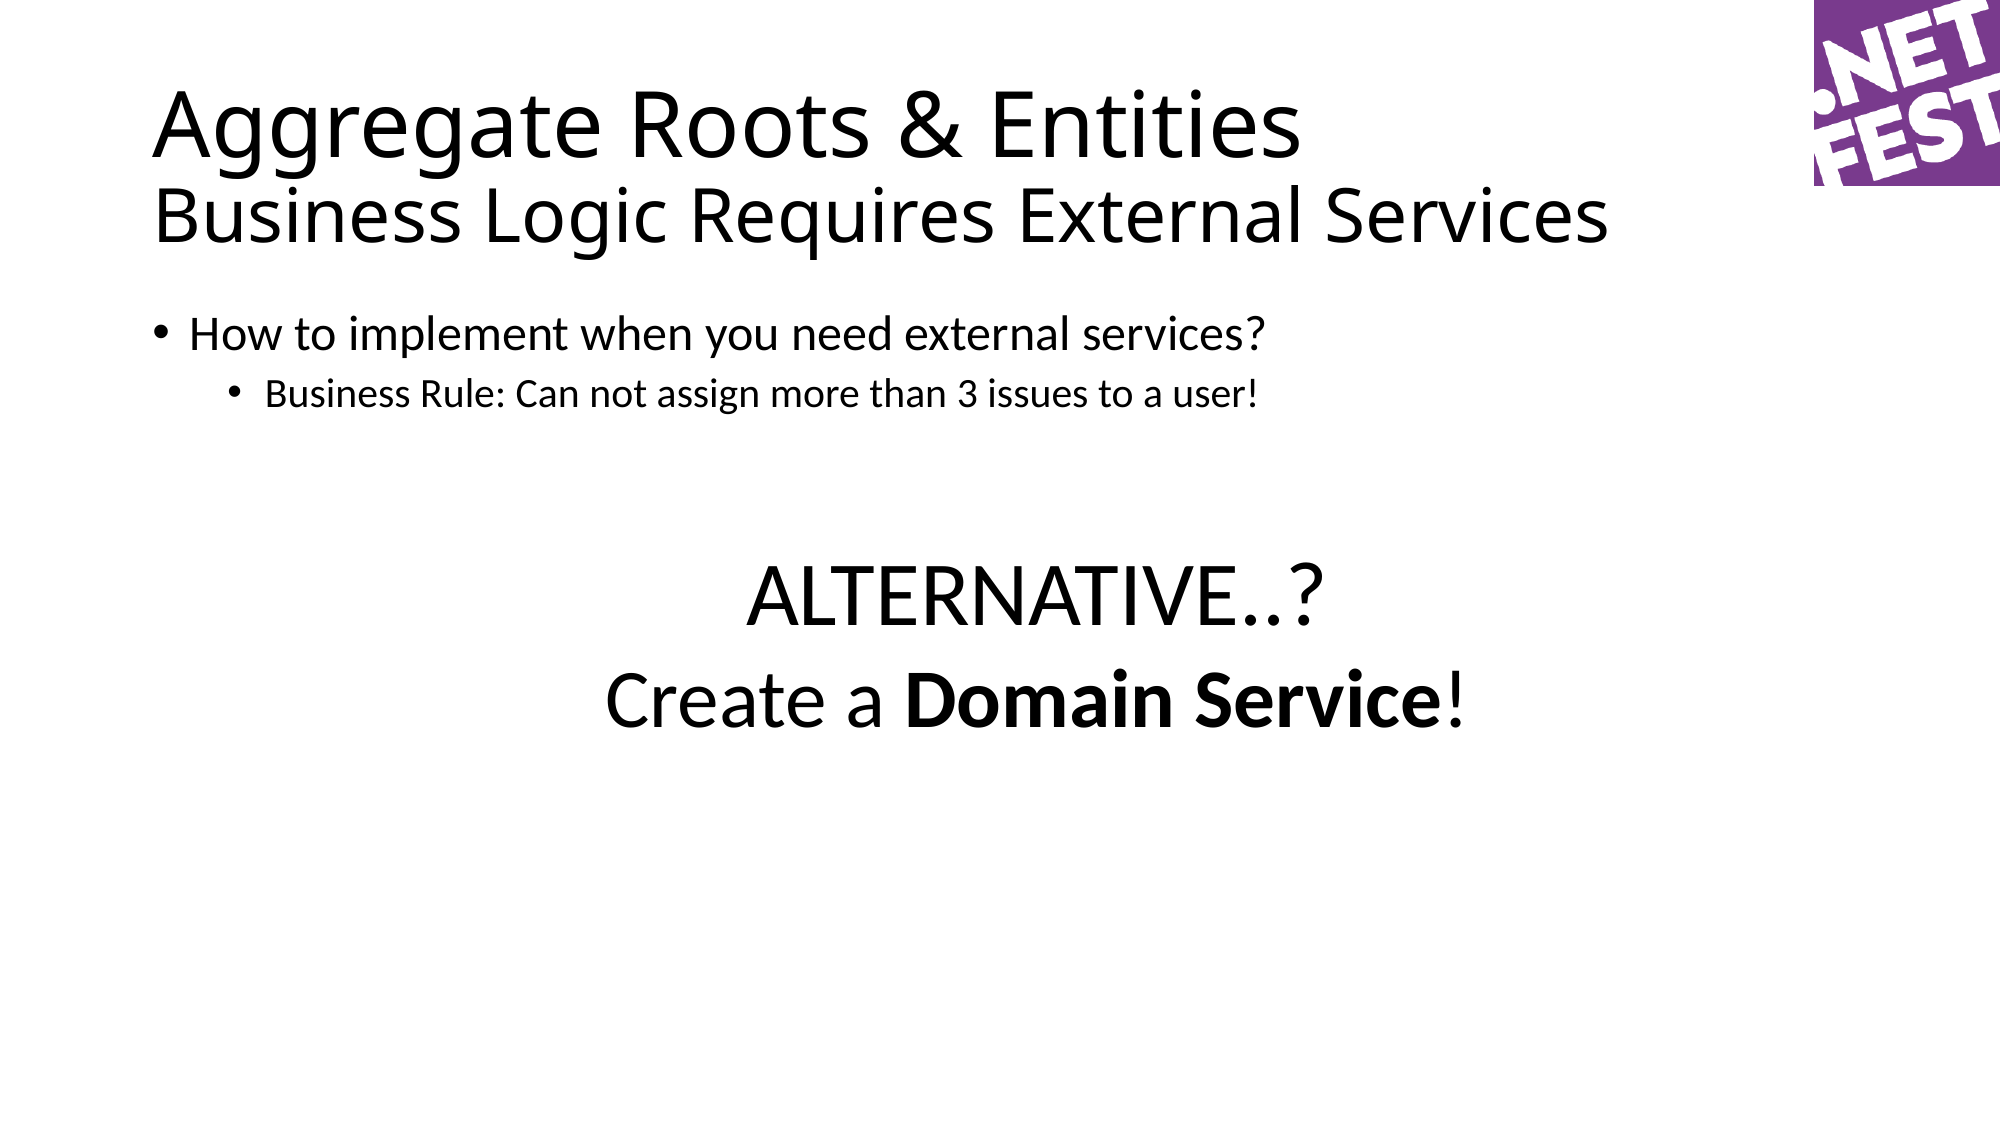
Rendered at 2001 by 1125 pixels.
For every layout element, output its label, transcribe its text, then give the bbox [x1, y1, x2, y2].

picture [1814, 0, 2000, 186]
list How to implement when you need external services? Business Rule: Can not assign more than 3 issues to a user! ALTERNATIVE..? Create a Domain Service! [137, 299, 1863, 1014]
title Aggregate Roots & Entities Business Logic Requires External Services [137, 59, 1863, 278]
